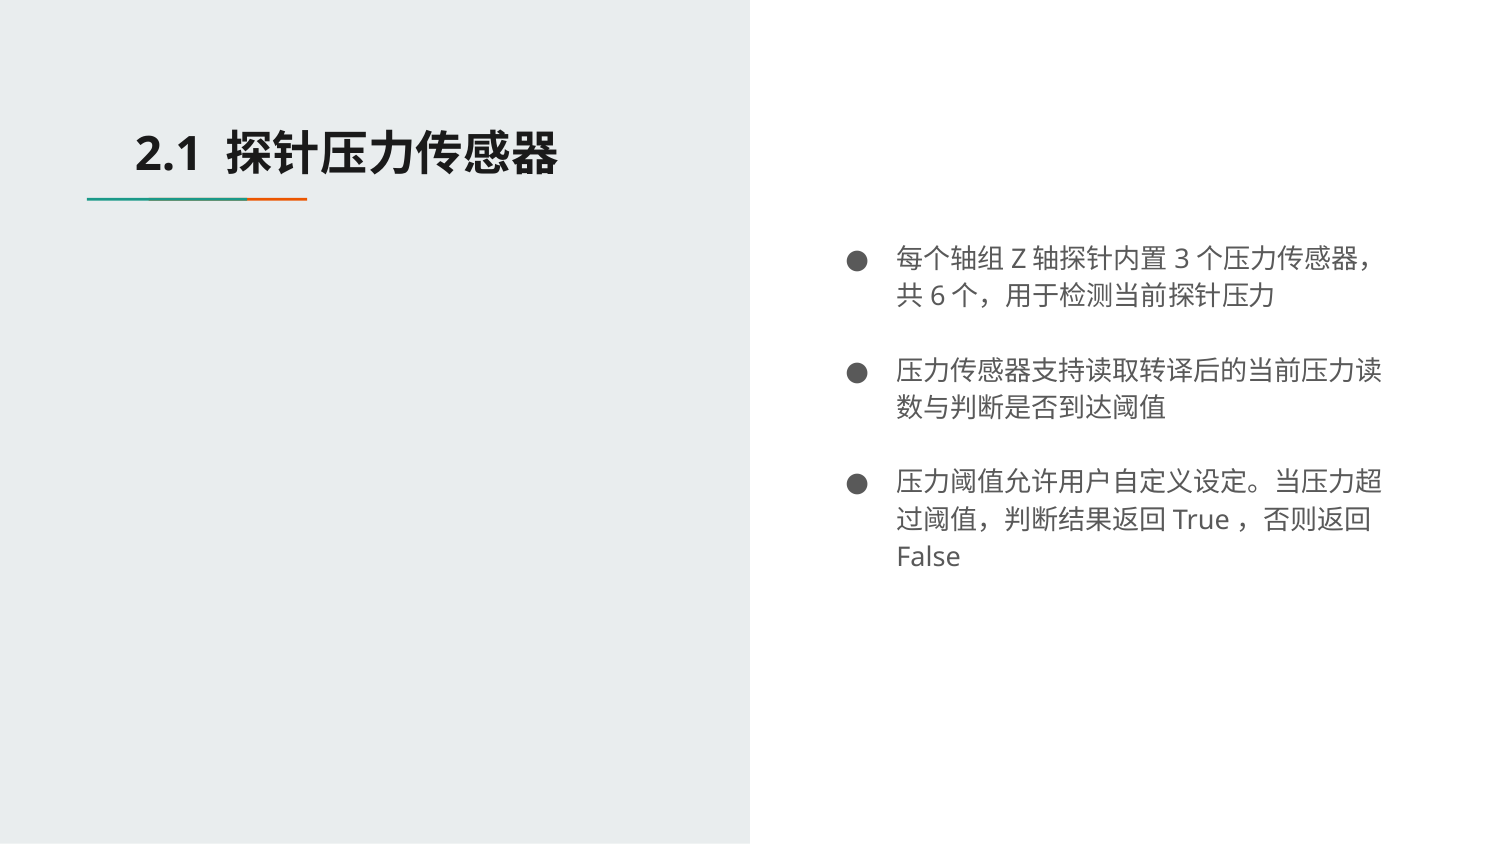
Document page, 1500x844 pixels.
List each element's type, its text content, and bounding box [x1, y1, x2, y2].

list 每个轴组Z轴探针内置3个压力传感器，共6个，用于检测当前探针压力 压力传感器支持读取转译后的当前压力读数与判断是否到达阈值 压力阈值允许用户自定义设定。当压力超过阈值，判断结果返回True，否则返回False [806, 221, 1403, 719]
title 2.1 探针压力传感器 [119, 107, 582, 196]
